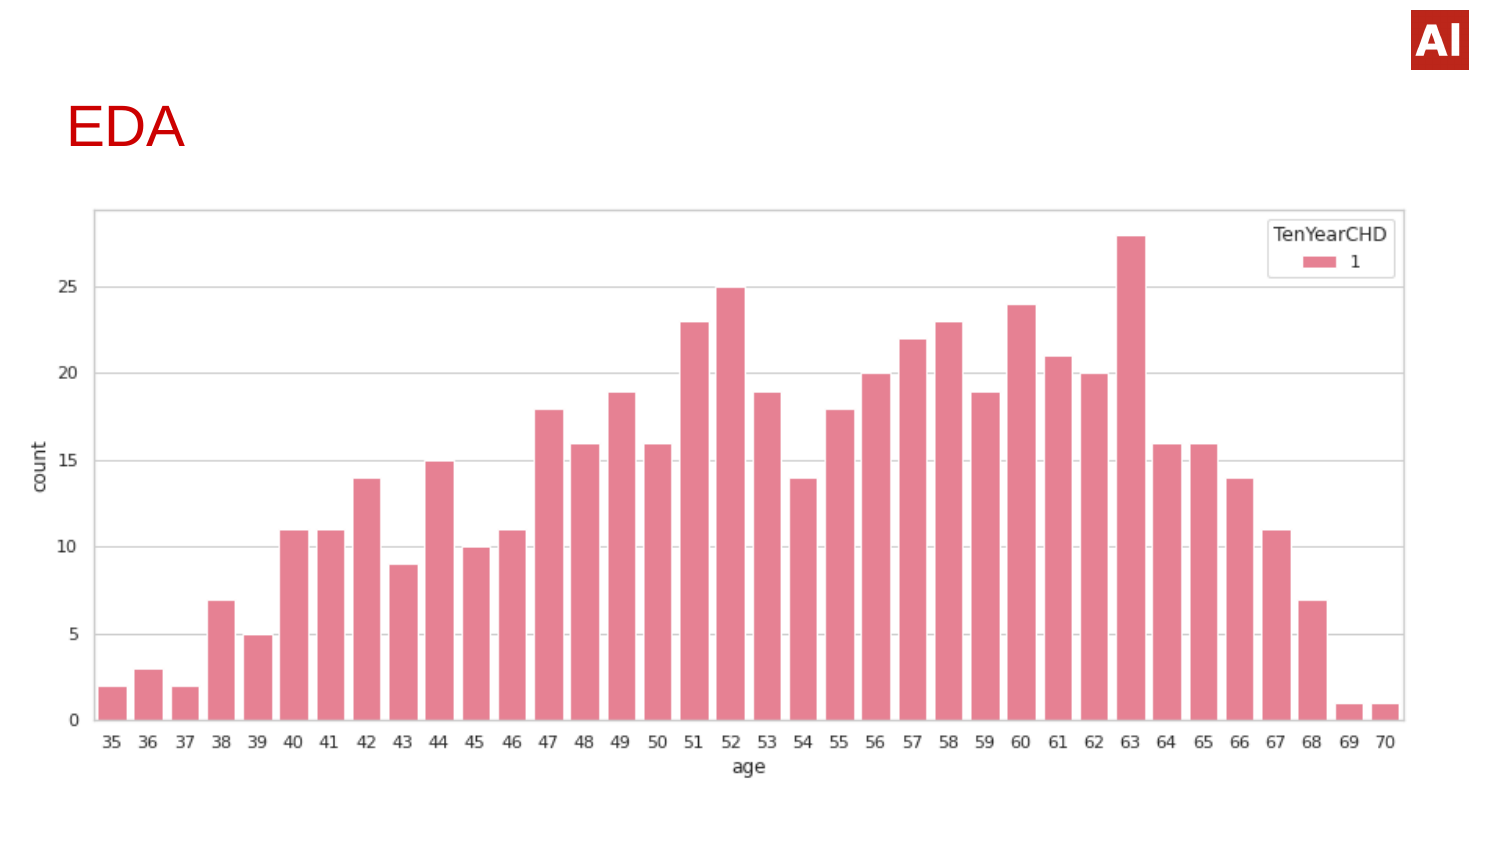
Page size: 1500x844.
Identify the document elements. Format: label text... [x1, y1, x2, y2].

picture [1411, 10, 1469, 70]
title EDA [51, 72, 1449, 167]
picture [19, 199, 1413, 789]
